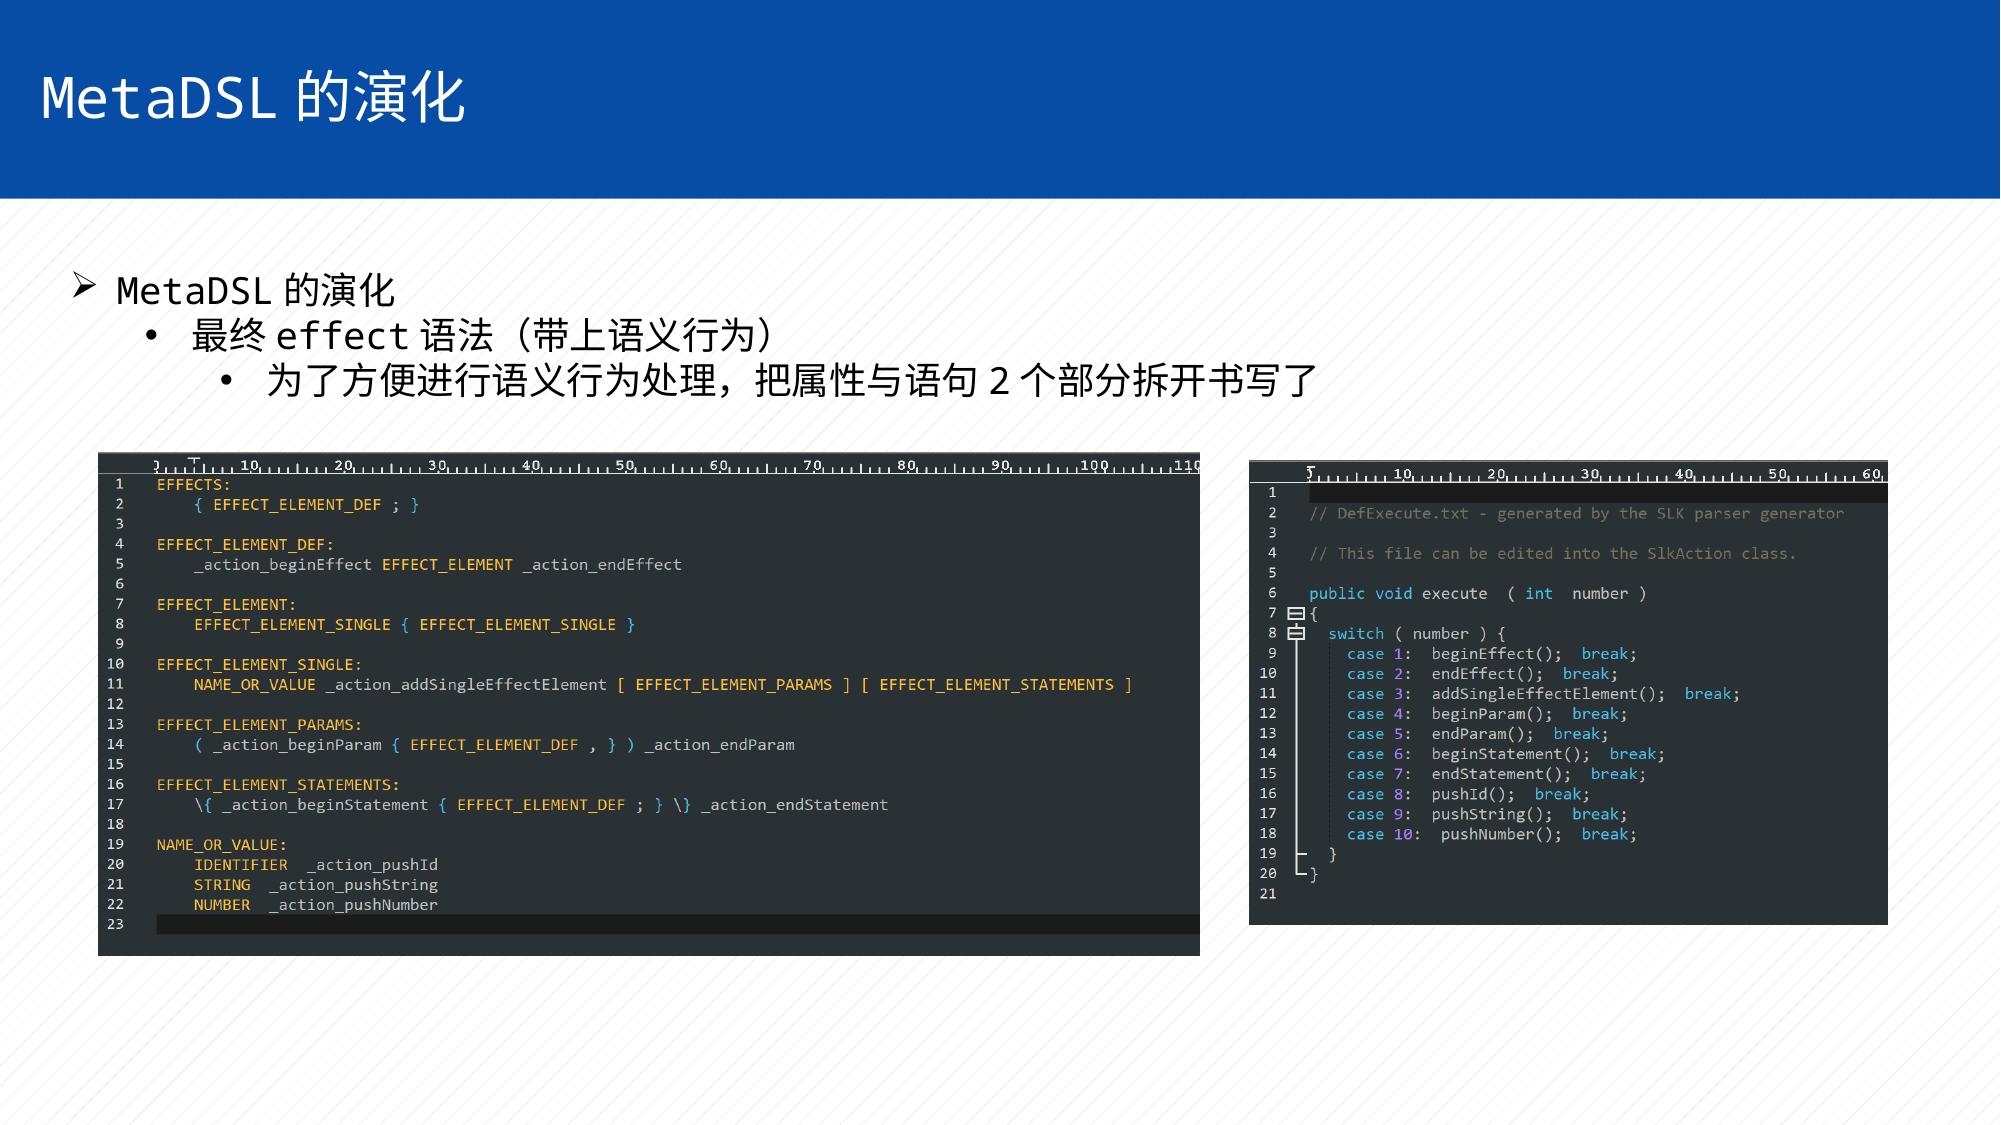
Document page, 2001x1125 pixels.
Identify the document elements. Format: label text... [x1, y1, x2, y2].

list MetaDSL的演化 [26, 20, 1782, 180]
picture [1249, 460, 1888, 925]
picture [98, 452, 1200, 957]
text_box MetaDSL的演化 最终effect语法（带上语义行为） 为了方便进行语义行为处理，把属性与语句2个部分拆开书写了 [55, 259, 1914, 410]
